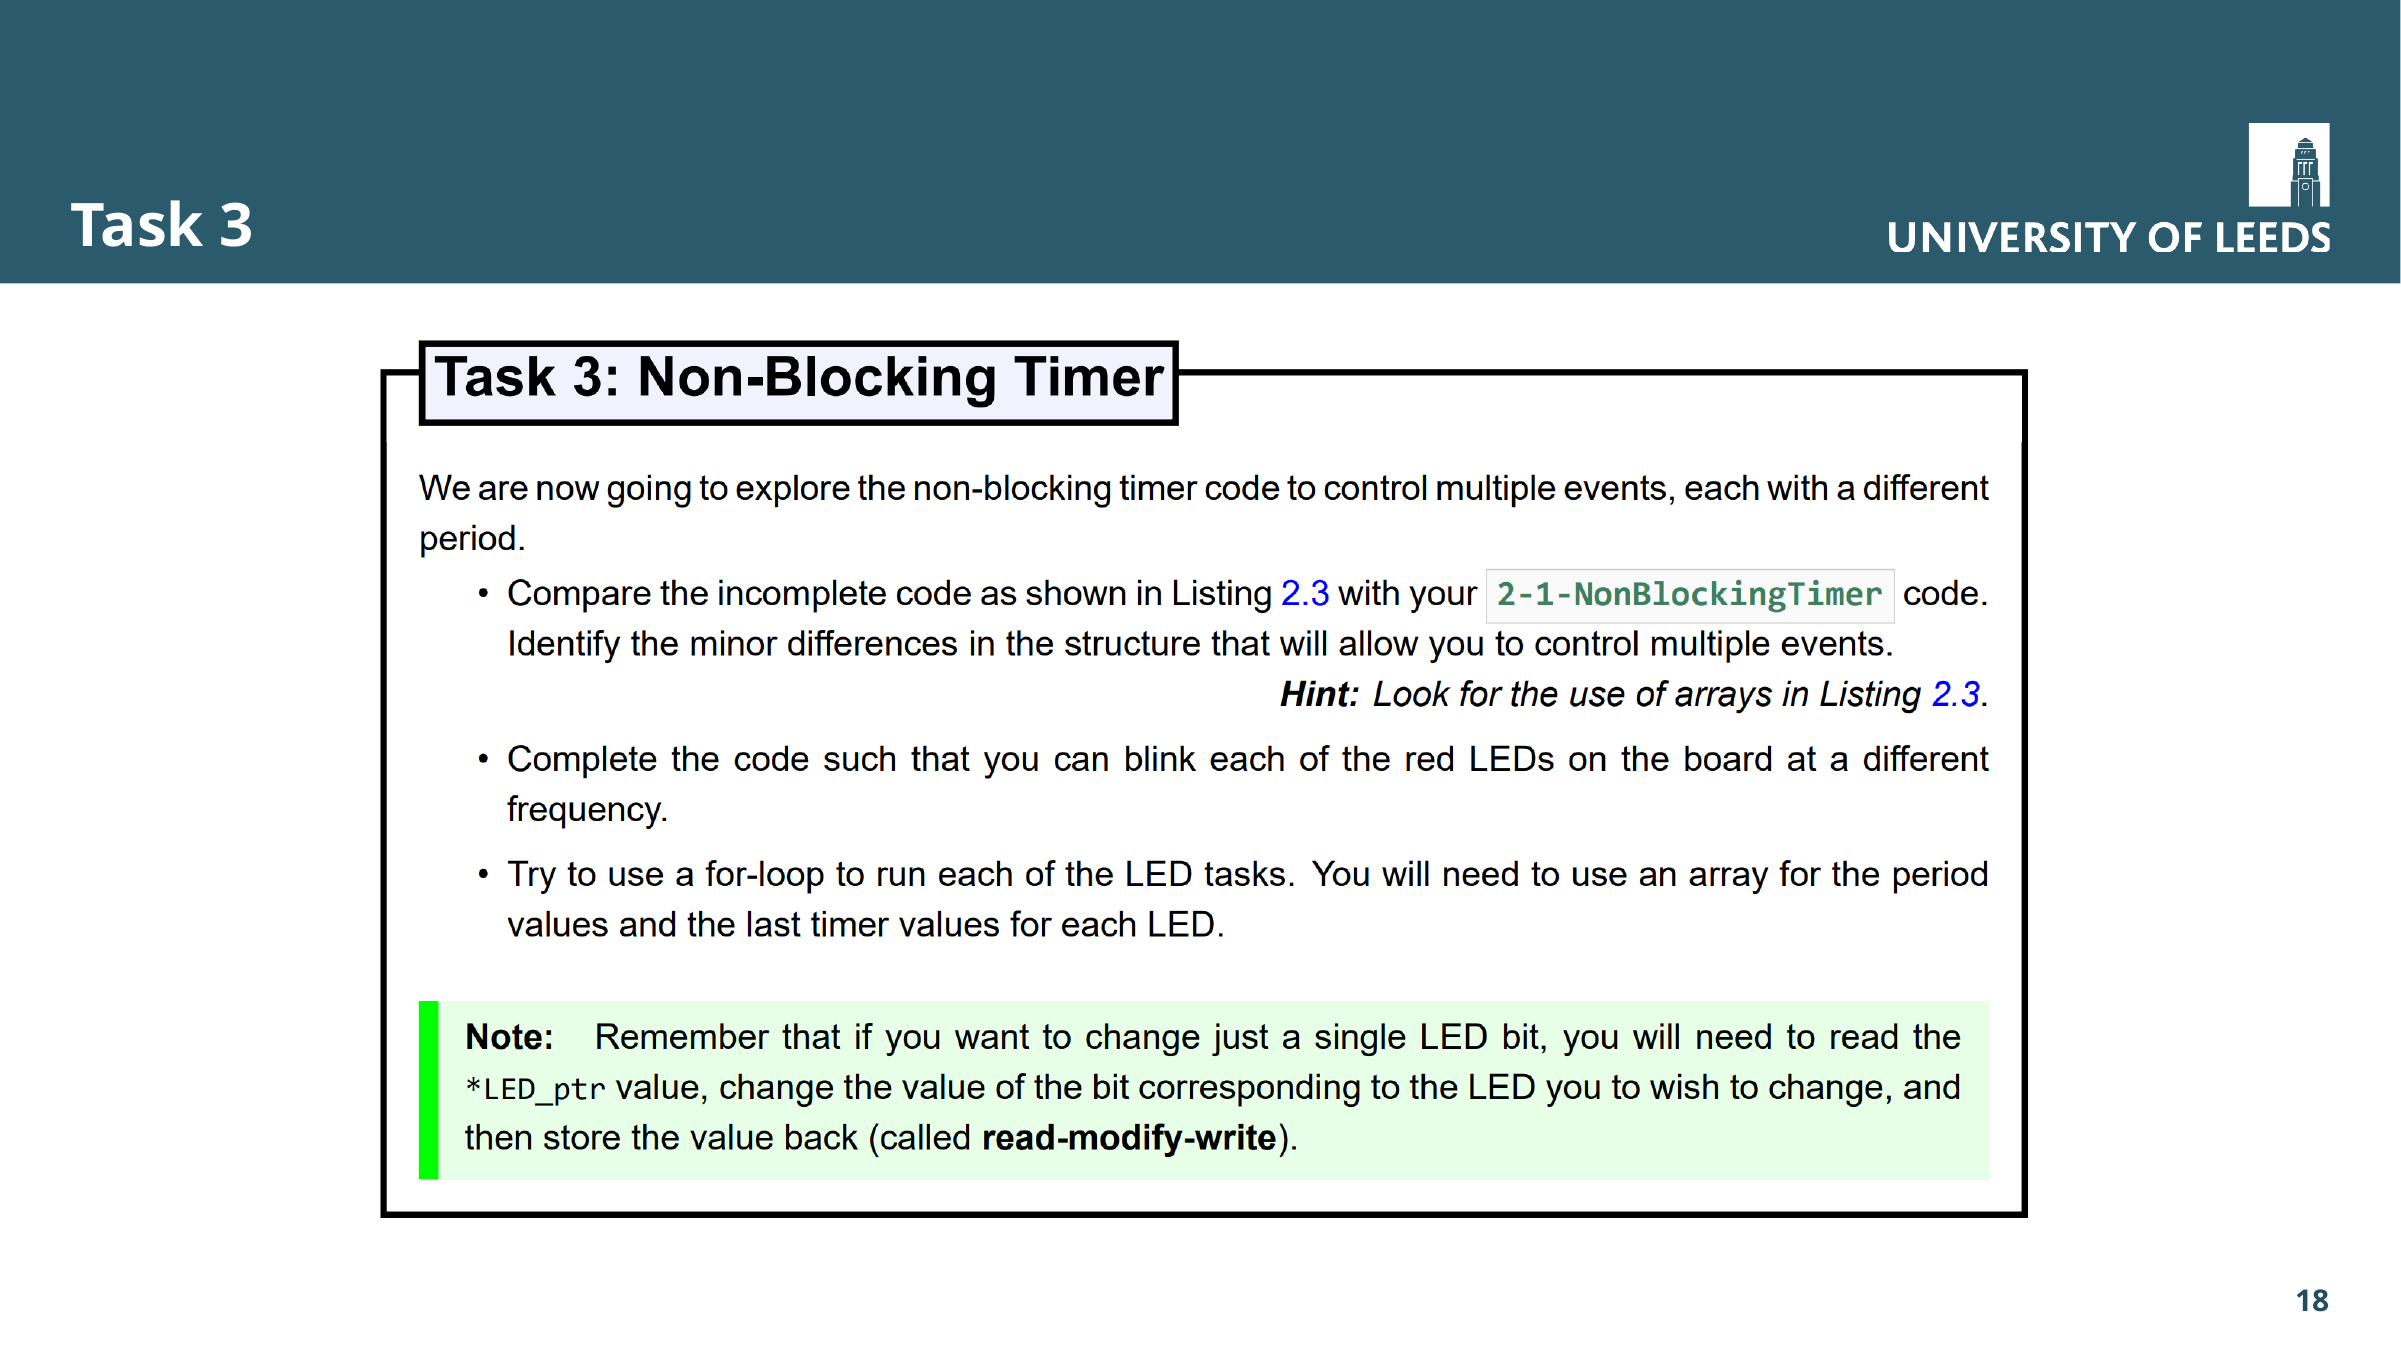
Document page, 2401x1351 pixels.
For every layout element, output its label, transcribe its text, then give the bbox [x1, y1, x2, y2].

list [361, 327, 2039, 1230]
title Task 3 [70, 81, 1806, 259]
